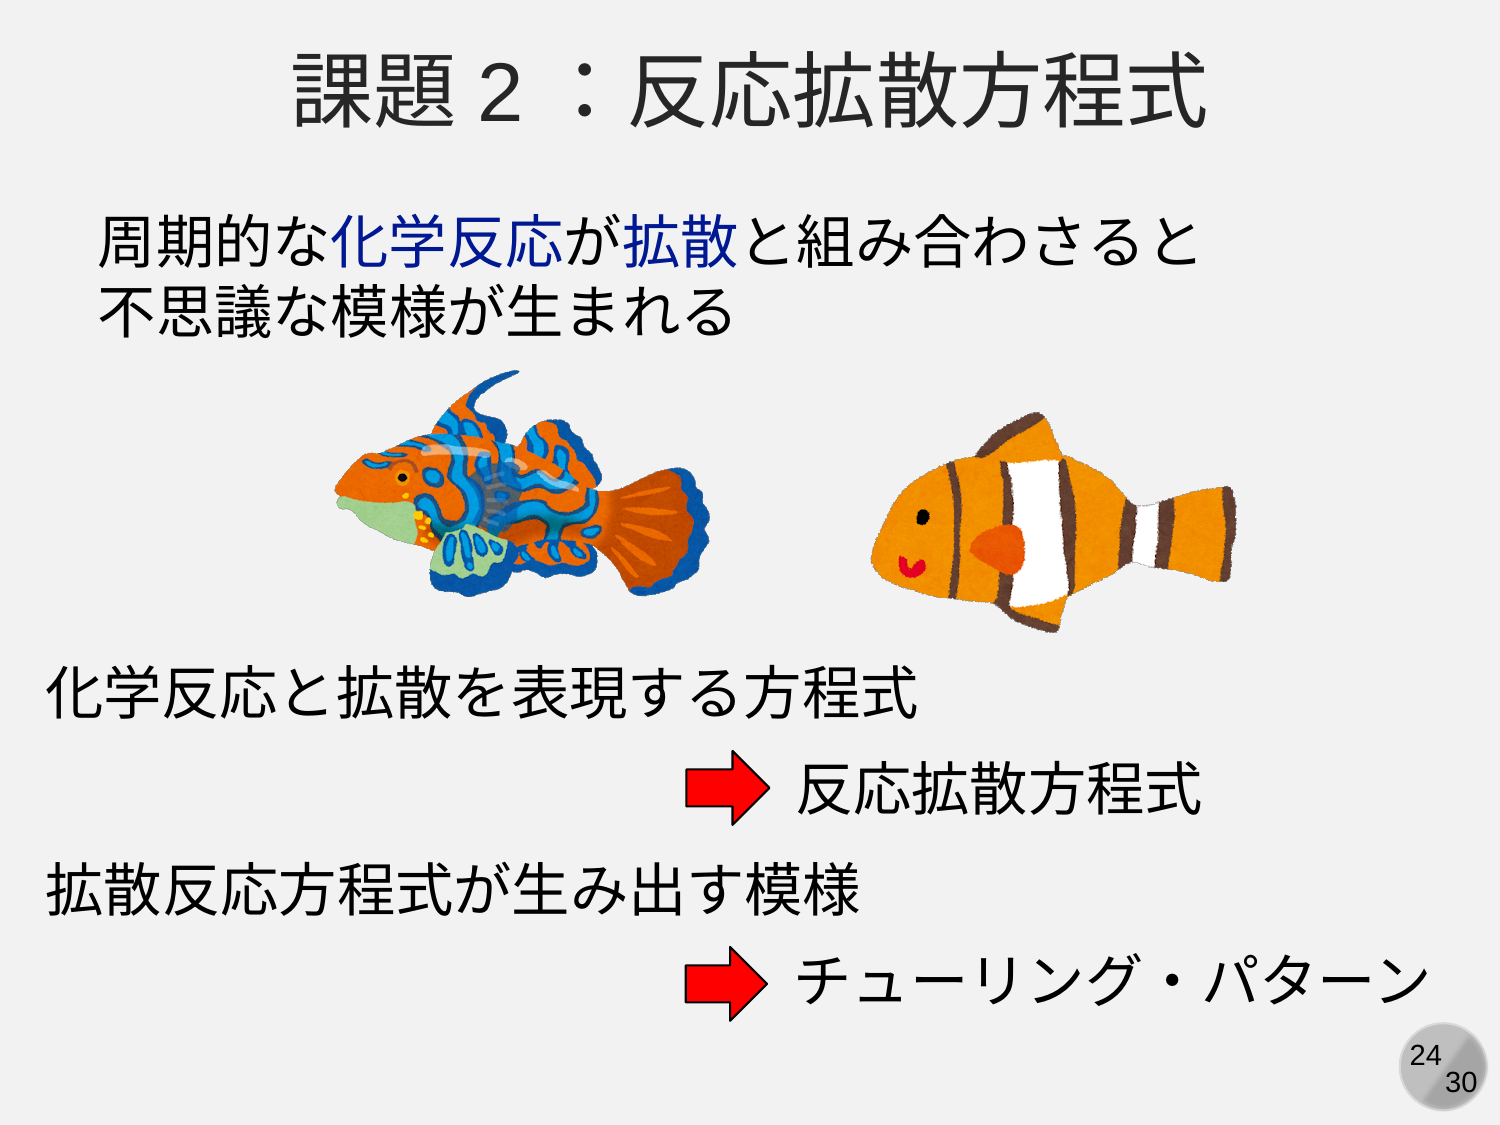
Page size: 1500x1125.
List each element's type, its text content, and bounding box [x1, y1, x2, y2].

text_box 周期的な化学反応が拡散と組み合わさると 不思議な模様が生まれる [83, 197, 1220, 353]
picture [856, 396, 1252, 654]
picture [324, 326, 720, 664]
text_box [685, 749, 771, 826]
text_box チューリング・パターン [778, 936, 1447, 1022]
text_box 拡散反応方程式が生み出す模様 [31, 846, 877, 931]
text_box [684, 945, 768, 1022]
text_box 化学反応と拡散を表現する方程式 [30, 649, 934, 734]
text_box 反応拡散方程式 [780, 745, 1219, 830]
list 課題2：反応拡散方程式 [0, 31, 1500, 155]
